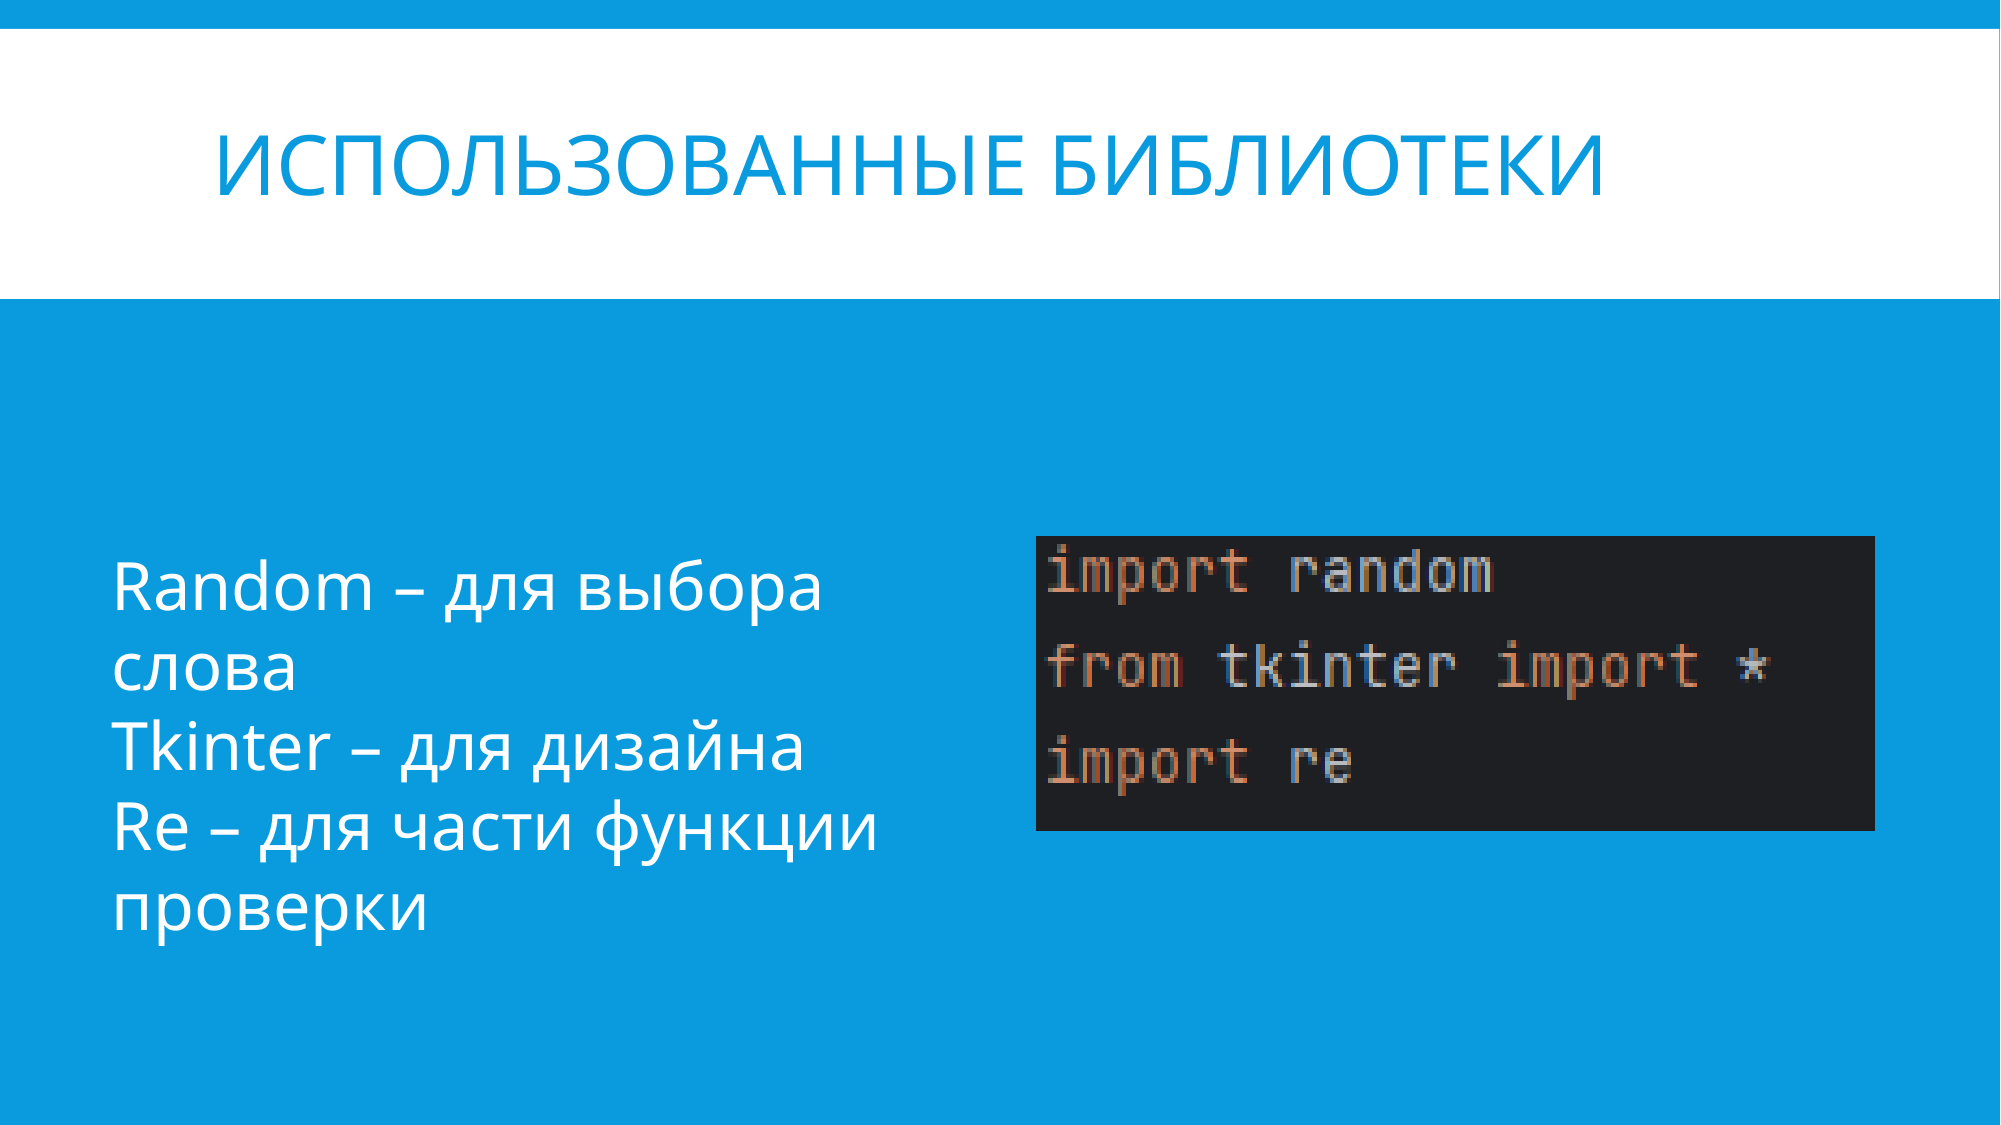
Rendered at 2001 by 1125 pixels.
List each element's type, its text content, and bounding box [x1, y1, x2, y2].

title Использованные библиотеки [197, 46, 1803, 295]
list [1035, 536, 1876, 832]
text_box Random – для выбора слова Tkinter – для дизайна Re – для части функции проверки [97, 536, 1000, 1032]
